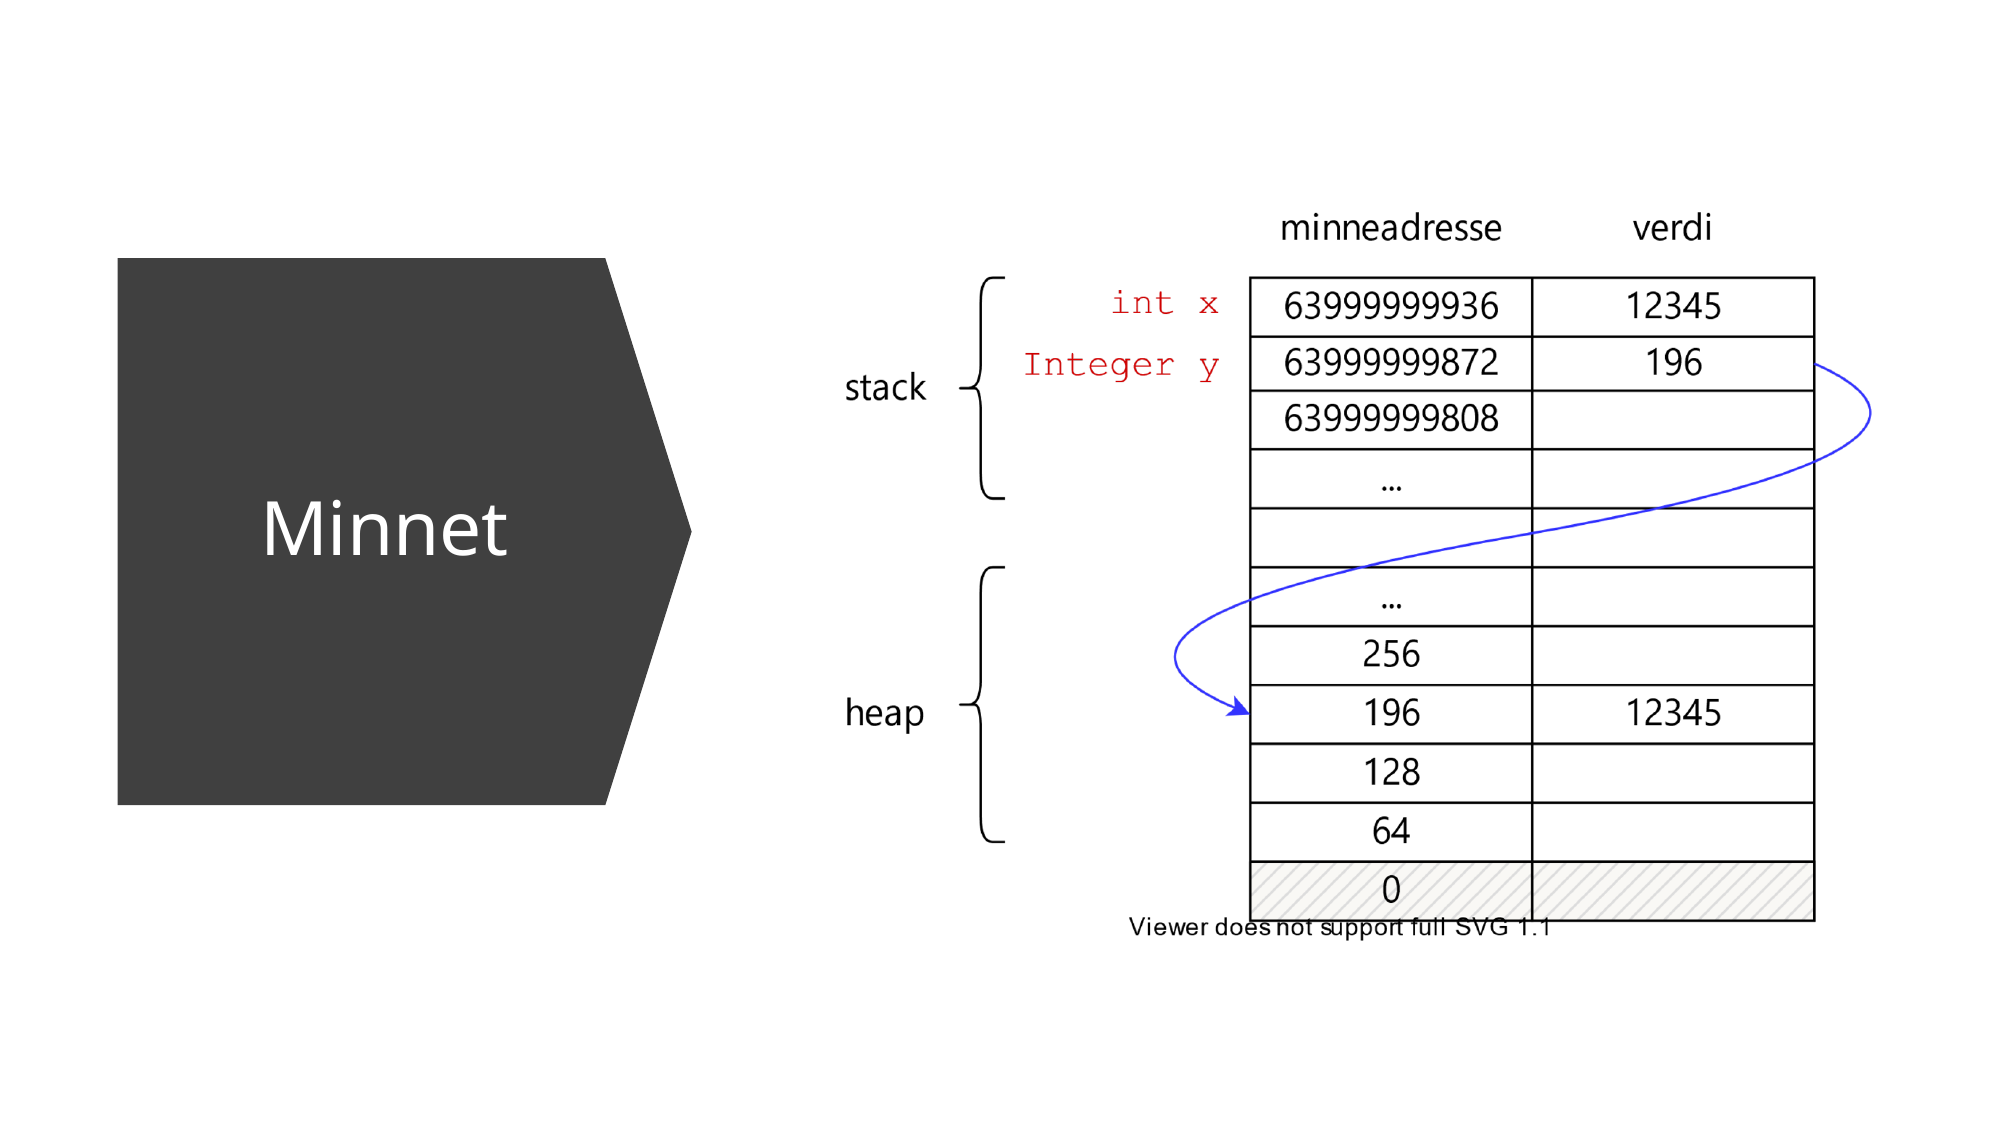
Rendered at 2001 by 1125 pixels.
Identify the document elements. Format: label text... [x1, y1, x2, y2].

text_box [116, 257, 693, 807]
title Minnet [168, 322, 601, 741]
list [783, 178, 1896, 946]
